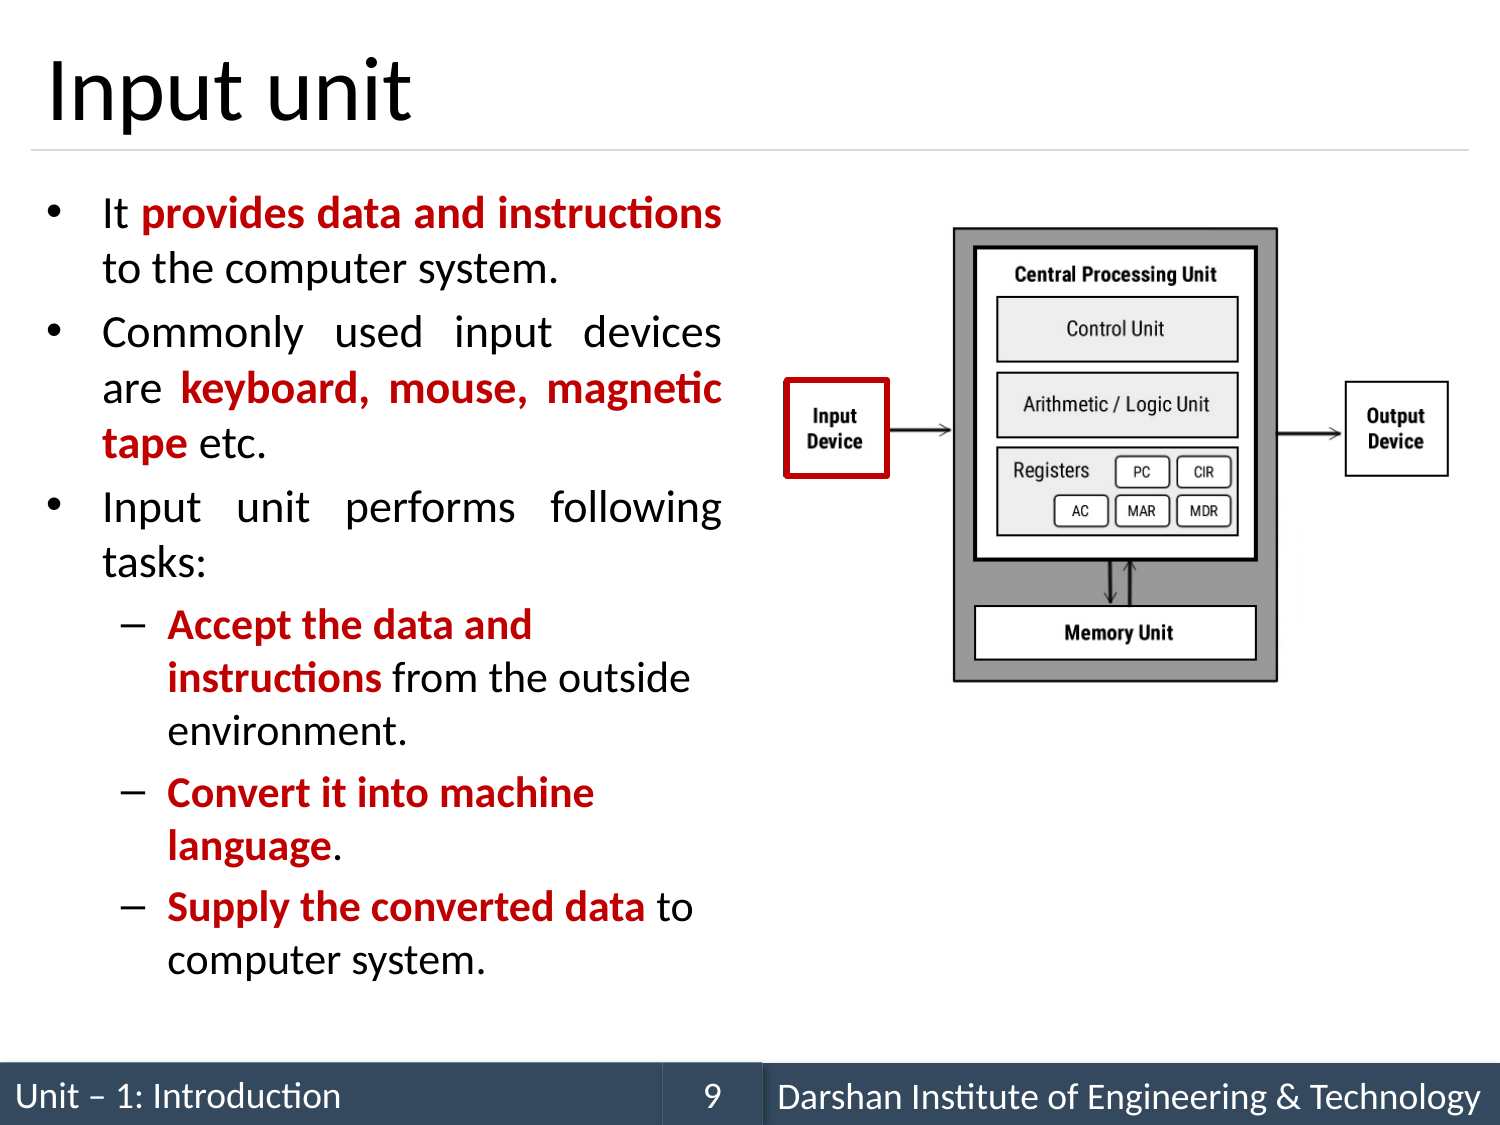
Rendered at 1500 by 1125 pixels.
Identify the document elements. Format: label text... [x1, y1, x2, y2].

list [762, 205, 1469, 701]
title Input unit [31, 17, 1469, 150]
list It provides data and instructions to the computer system. Commonly used input devices are keyboard, mouse, magnetic tape etc. Input unit performs following tasks: Accept the data and instructions from the outside environment. Convert it into machine language. Supply the converted data to computer system. [31, 174, 738, 1005]
